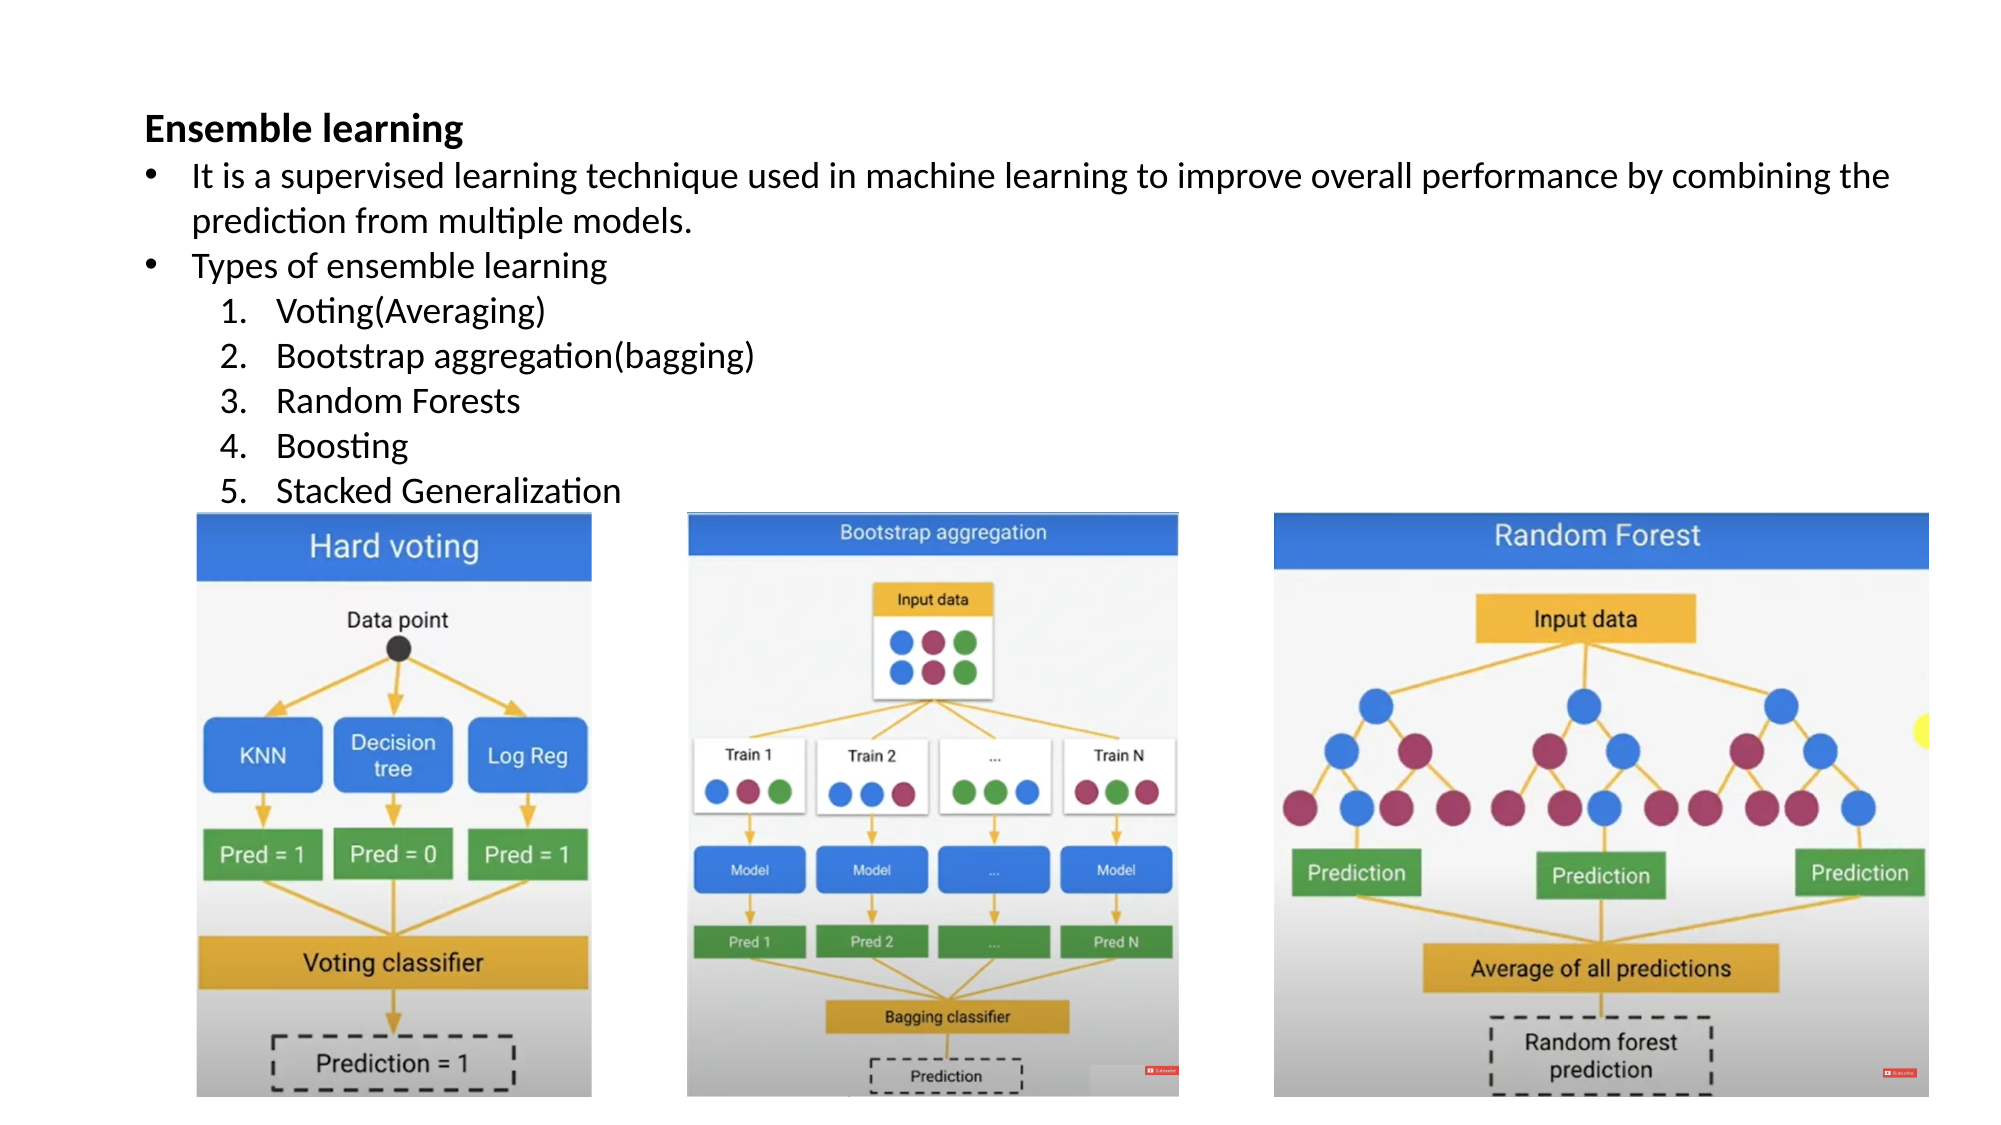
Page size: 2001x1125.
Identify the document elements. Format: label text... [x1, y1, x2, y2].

picture [196, 512, 592, 1097]
text_box Ensemble learning It is a supervised learning technique used in machine learning to improve overall performance by combining the prediction from multiple models. Types of ensemble learning Voting(Averaging) Bootstrap aggregation(bagging) Random Forests Boosting Stacked Generalization [129, 93, 1929, 654]
picture [687, 512, 1179, 1097]
picture [1274, 512, 1929, 1097]
